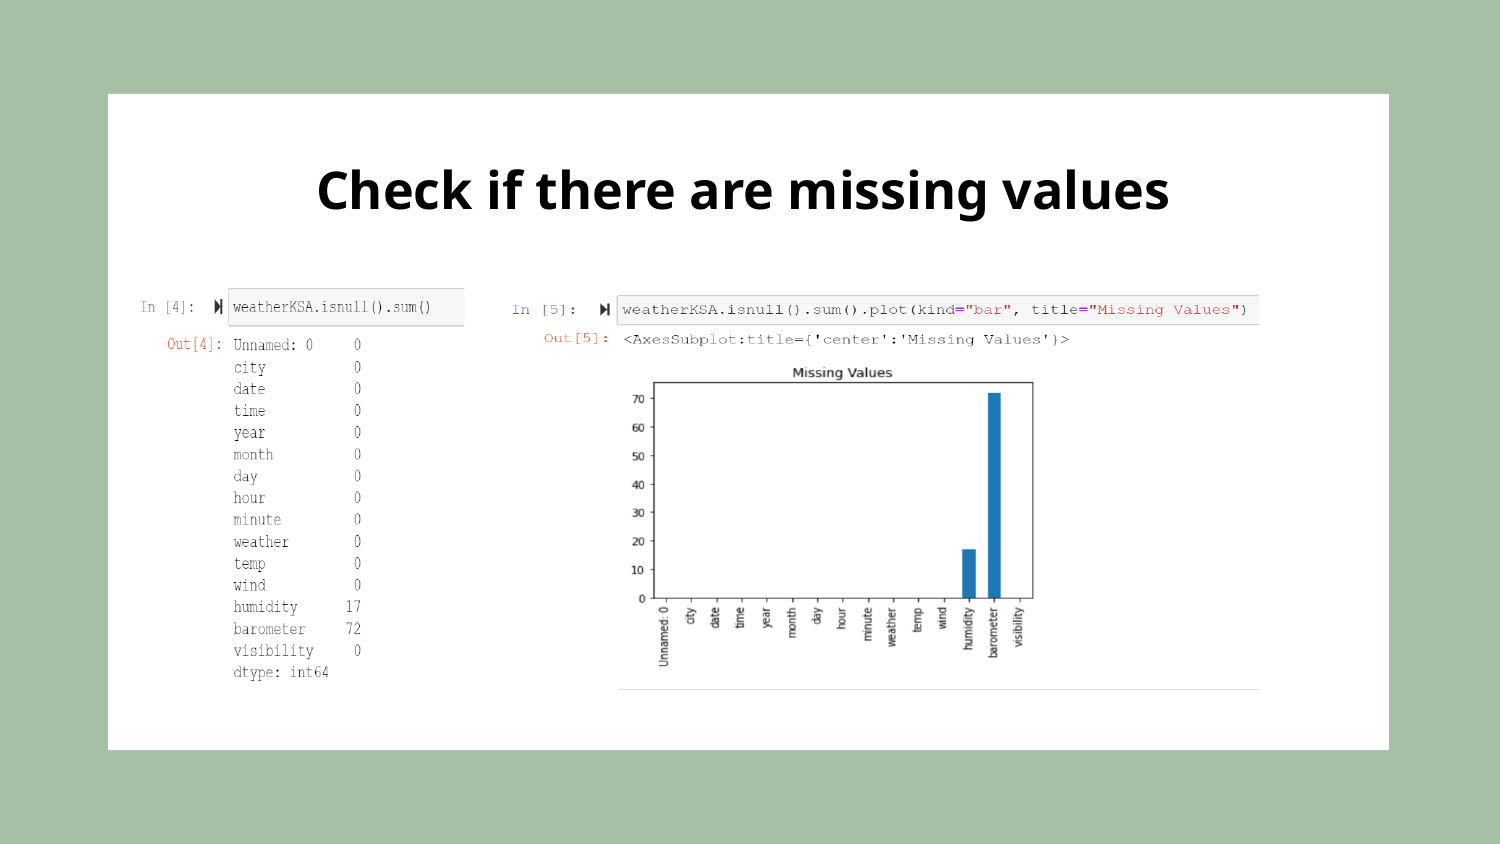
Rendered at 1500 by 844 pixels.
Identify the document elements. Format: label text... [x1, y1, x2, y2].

title Check if there are missing values [109, 142, 1391, 248]
picture [135, 285, 465, 696]
picture [509, 285, 1260, 690]
